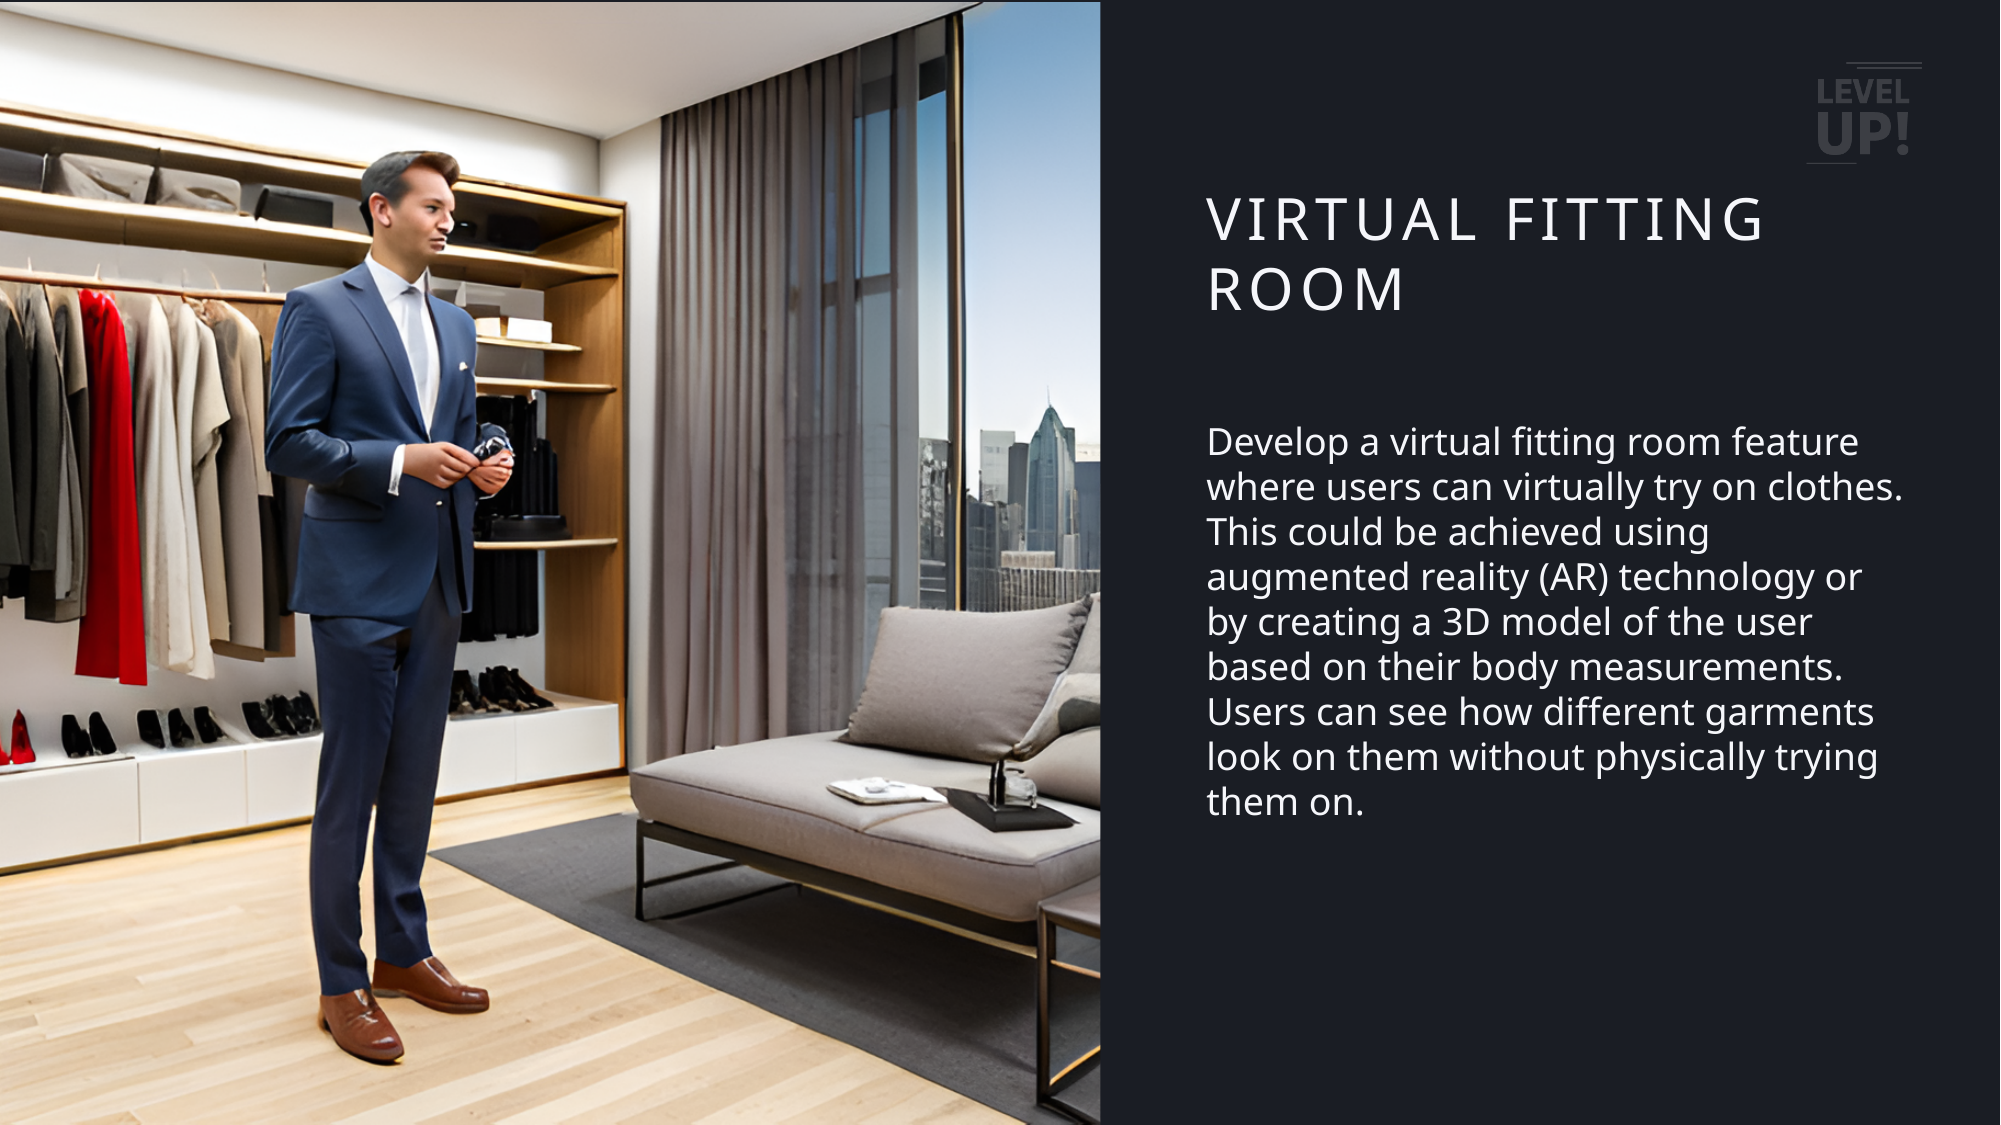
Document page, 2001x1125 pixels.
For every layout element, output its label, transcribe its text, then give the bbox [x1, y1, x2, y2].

picture [0, 1, 1101, 1125]
text_box Develop a virtual fitting room feature where users can virtually try on clothes. This could be achieved using augmented reality (AR) technology or by creating a 3D model of the user based on their body measurements. Users can see how different garments look on them without physically trying them on. [1206, 417, 1914, 823]
picture [1806, 62, 1923, 164]
text_box VIRTUAL FITTING ROOM [1206, 181, 1867, 322]
